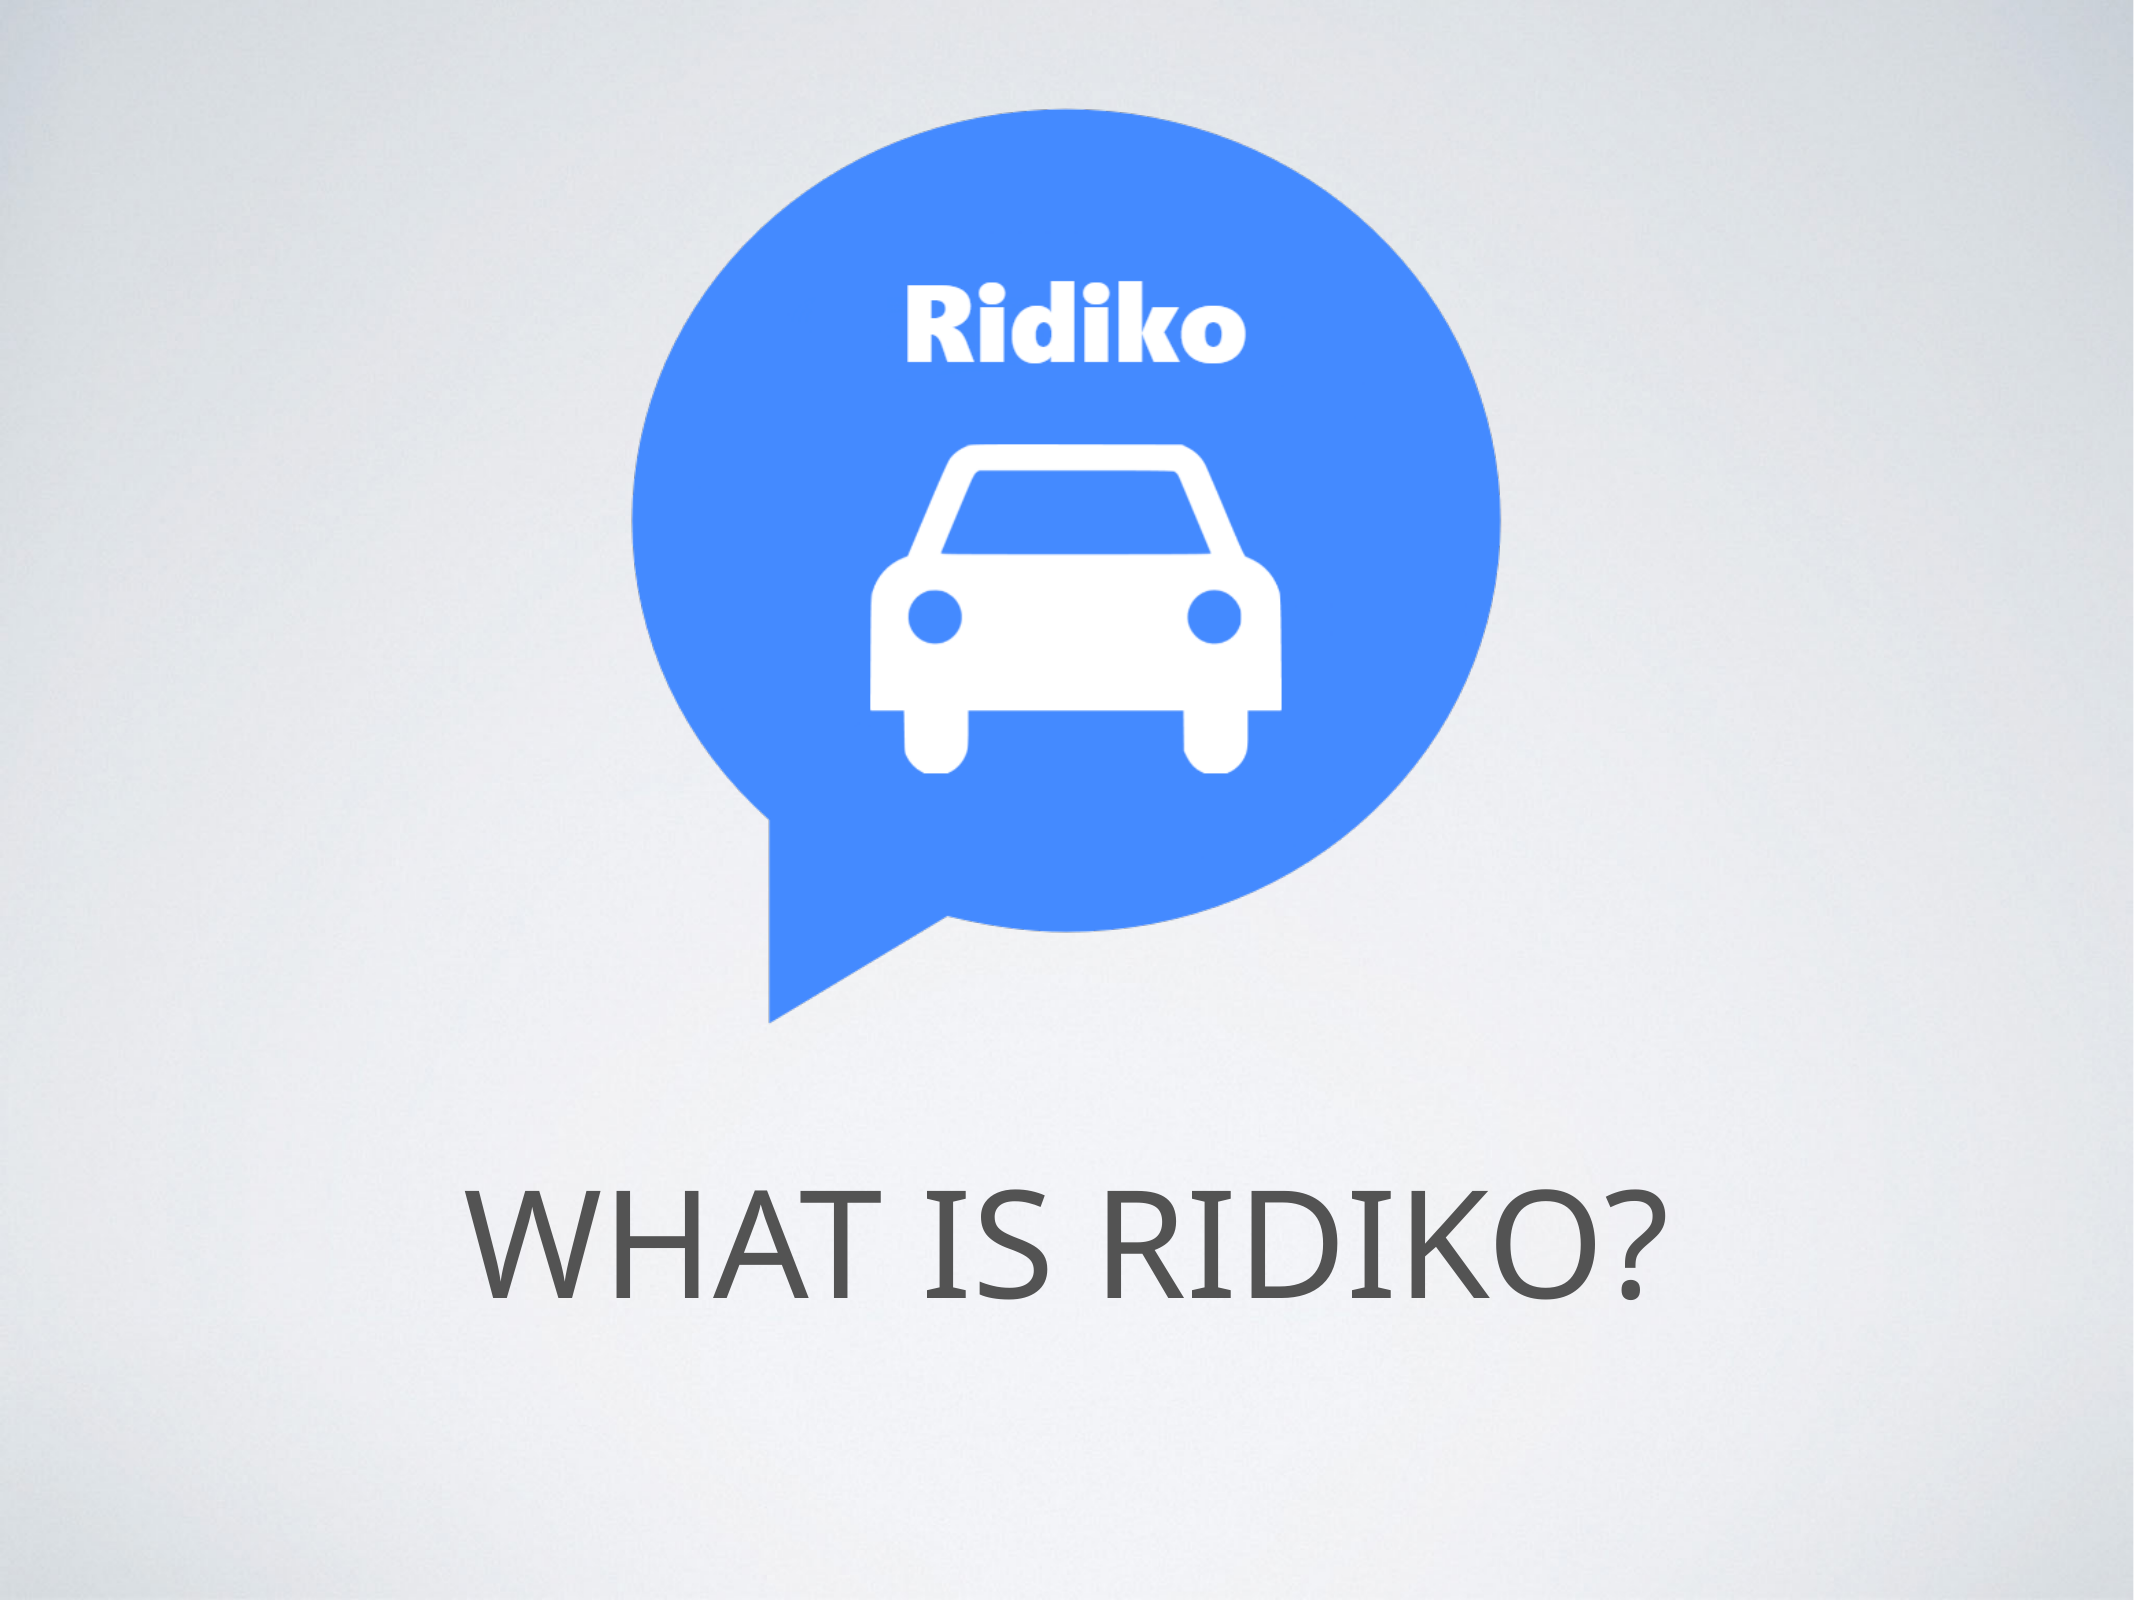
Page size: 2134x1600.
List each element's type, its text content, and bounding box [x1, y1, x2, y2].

picture [0, 0, 2134, 1600]
title What is ridiko? [207, 1132, 1926, 1345]
